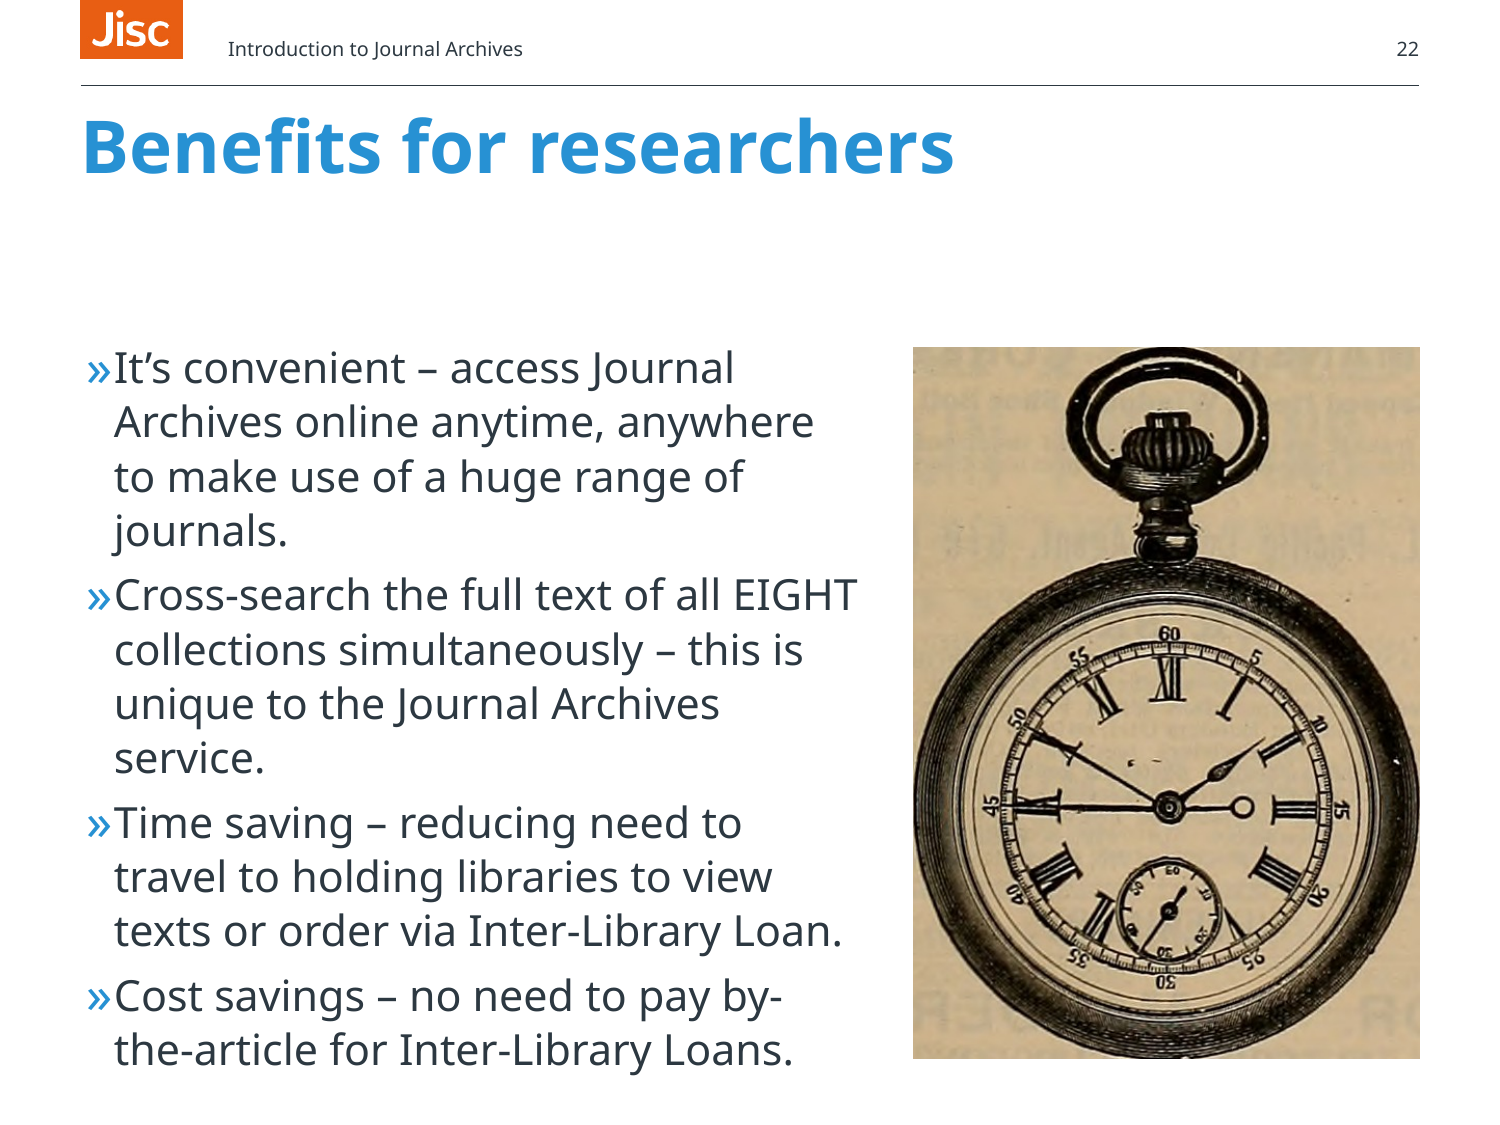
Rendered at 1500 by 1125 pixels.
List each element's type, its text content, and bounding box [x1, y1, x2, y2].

slide_number 22 [1338, 39, 1420, 64]
title Benefits for researchers [80, 85, 1301, 276]
picture [80, 0, 183, 59]
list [913, 347, 1420, 1059]
footer Introduction to Journal Archives [228, 39, 1102, 64]
list It’s convenient – access Journal Archives online anytime, anywhere to make use of a huge range of journals. Cross-search the full text of all EIGHT collections simultaneously – this is unique to the Journal Archives service. Time saving – reducing need to travel to holding libraries to view texts or order via Inter-Library Loan. Cost savings – no need to pay by-the-article for Inter-Library Loans. [86, 275, 862, 1083]
